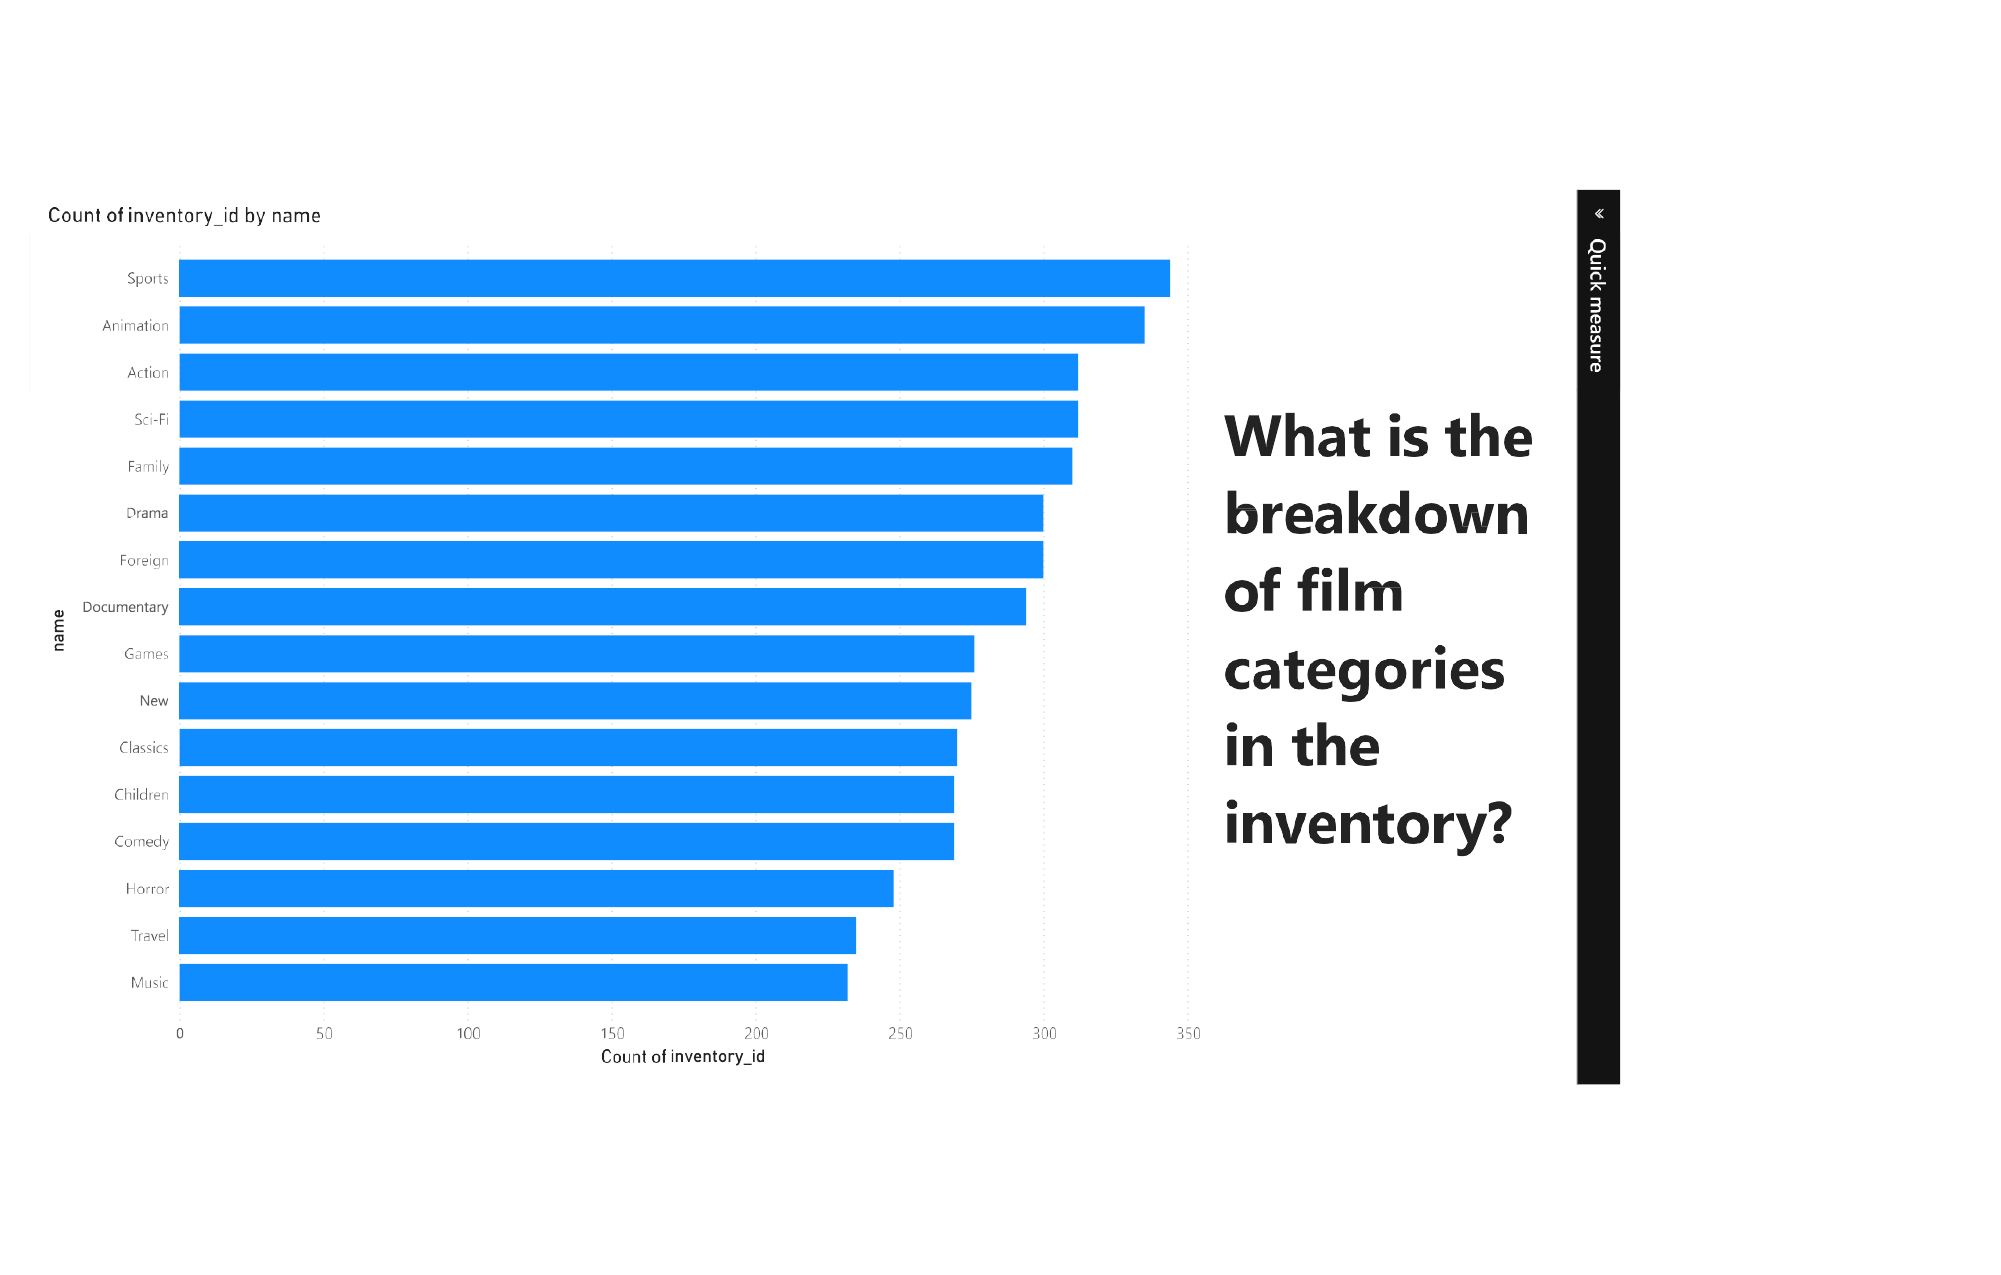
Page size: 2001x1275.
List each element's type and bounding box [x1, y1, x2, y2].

text_box [336, 541, 452, 579]
text_box [188, 728, 312, 767]
text_box [628, 588, 739, 626]
text_box [628, 682, 739, 720]
text_box [336, 494, 452, 532]
picture [115, 835, 169, 851]
text_box [771, 400, 883, 438]
text_box [54, 634, 64, 642]
text_box [137, 510, 148, 518]
text_box [336, 306, 452, 344]
picture [121, 553, 168, 569]
text_box [151, 698, 169, 706]
text_box [484, 447, 596, 485]
text_box [484, 353, 596, 391]
text_box [771, 963, 848, 1001]
picture [1225, 580, 1258, 612]
text_box [1227, 490, 1495, 535]
text_box [188, 400, 312, 438]
text_box [54, 610, 64, 618]
picture [48, 206, 100, 222]
text_box [188, 917, 312, 955]
text_box [484, 775, 596, 814]
text_box [771, 775, 883, 814]
text_box [628, 870, 739, 908]
text_box [628, 541, 739, 579]
text_box [915, 635, 975, 673]
text_box [628, 822, 739, 861]
text_box [457, 246, 480, 1039]
picture [127, 366, 168, 378]
picture [129, 206, 321, 226]
text_box [336, 728, 452, 767]
text_box [484, 870, 596, 908]
text_box [771, 541, 883, 579]
text_box [915, 541, 1027, 579]
text_box [628, 259, 739, 297]
text_box [628, 963, 739, 1001]
text_box [116, 604, 136, 612]
text_box [1338, 567, 1348, 611]
text_box [915, 400, 1027, 438]
text_box [1321, 567, 1333, 577]
text_box [176, 246, 184, 1039]
text_box [484, 259, 596, 297]
text_box [1292, 722, 1379, 767]
text_box [771, 494, 883, 532]
picture [115, 788, 168, 800]
text_box [188, 635, 312, 673]
text_box [771, 306, 883, 344]
text_box [771, 728, 883, 767]
text_box [771, 353, 883, 391]
text_box [336, 682, 452, 720]
text_box [484, 822, 596, 861]
text_box [484, 541, 596, 579]
text_box [484, 306, 596, 344]
text_box [484, 682, 596, 720]
text_box [771, 588, 883, 626]
text_box [336, 400, 452, 438]
text_box [188, 775, 312, 814]
text_box [628, 353, 739, 391]
text_box [1576, 189, 1621, 1085]
text_box [602, 1049, 765, 1066]
text_box [1061, 353, 1079, 391]
text_box [628, 728, 739, 767]
text_box [484, 963, 596, 1001]
text_box [484, 588, 596, 626]
text_box [188, 447, 312, 485]
text_box [1297, 566, 1320, 611]
text_box [1226, 722, 1273, 766]
text_box [915, 447, 1027, 485]
text_box [188, 588, 312, 626]
text_box [915, 728, 958, 767]
text_box [915, 306, 1027, 344]
text_box [744, 246, 768, 1039]
text_box [1061, 400, 1079, 438]
text_box [188, 822, 312, 861]
text_box [484, 728, 596, 767]
text_box [149, 510, 168, 518]
text_box [915, 353, 1027, 391]
text_box [336, 353, 452, 391]
text_box [188, 259, 312, 297]
text_box [601, 246, 624, 1039]
text_box [54, 643, 64, 651]
text_box [628, 917, 739, 955]
text_box [1061, 259, 1171, 297]
text_box [188, 870, 312, 908]
text_box [336, 917, 452, 955]
text_box [336, 775, 452, 814]
text_box [484, 494, 596, 532]
text_box [628, 447, 739, 485]
text_box [93, 604, 115, 612]
text_box [336, 447, 452, 485]
text_box [188, 494, 312, 532]
text_box [188, 353, 312, 391]
picture [134, 413, 168, 425]
text_box [888, 246, 912, 1039]
text_box [771, 822, 883, 861]
picture [106, 206, 123, 222]
text_box [336, 822, 452, 861]
text_box [915, 588, 1027, 626]
text_box [628, 775, 739, 814]
text_box [188, 682, 312, 720]
text_box [628, 635, 739, 673]
text_box [188, 541, 312, 579]
text_box [771, 447, 883, 485]
text_box [1176, 246, 1200, 1039]
text_box [1226, 799, 1512, 857]
picture [120, 741, 169, 753]
picture [102, 319, 168, 331]
text_box [484, 400, 596, 438]
text_box [336, 259, 452, 297]
text_box [628, 494, 739, 532]
picture [127, 882, 169, 894]
picture [129, 460, 169, 475]
text_box [1224, 412, 1370, 457]
text_box [1061, 306, 1145, 344]
text_box [771, 917, 857, 955]
text_box [484, 635, 596, 673]
picture [1498, 503, 1527, 534]
picture [131, 976, 169, 988]
text_box [484, 917, 596, 955]
text_box [1032, 246, 1056, 1039]
picture [1225, 644, 1504, 702]
text_box [771, 870, 883, 908]
text_box [336, 870, 452, 908]
text_box [157, 604, 169, 616]
text_box [628, 306, 739, 344]
text_box [188, 306, 312, 344]
text_box [771, 635, 883, 673]
text_box [771, 259, 883, 297]
text_box [915, 822, 955, 861]
text_box [1322, 581, 1332, 611]
text_box [336, 588, 452, 626]
text_box [1445, 412, 1533, 457]
text_box [1389, 413, 1428, 457]
text_box [1061, 447, 1073, 485]
picture [128, 272, 169, 287]
text_box [915, 494, 1027, 532]
text_box [188, 963, 312, 1001]
text_box [915, 775, 955, 814]
text_box [336, 963, 452, 1001]
picture [131, 929, 168, 941]
text_box [137, 602, 156, 612]
text_box [915, 682, 972, 720]
text_box [317, 246, 332, 1039]
text_box [771, 682, 883, 720]
text_box [54, 619, 64, 633]
text_box [140, 695, 150, 706]
text_box [1355, 580, 1402, 611]
text_box [336, 635, 452, 673]
text_box [628, 400, 739, 438]
text_box [915, 259, 1027, 297]
picture [125, 648, 169, 660]
text_box [1260, 566, 1281, 611]
